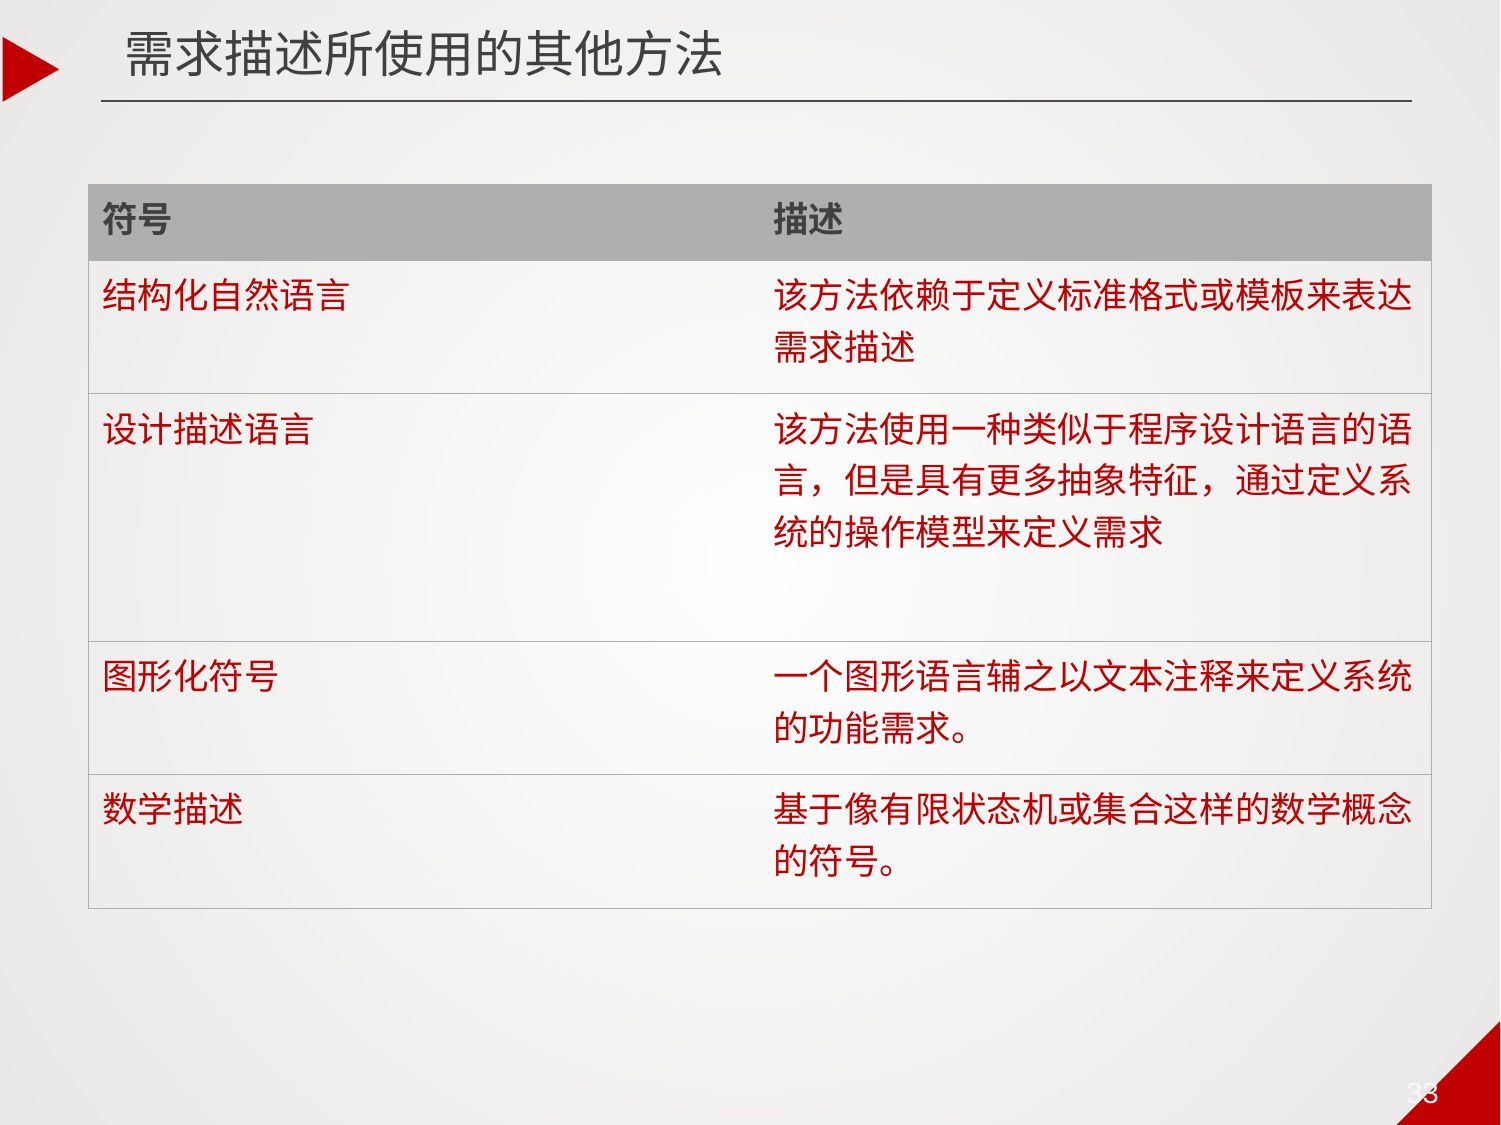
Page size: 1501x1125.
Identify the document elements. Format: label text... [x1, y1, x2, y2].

table_header 符号 [89, 185, 760, 260]
table_cell 设计描述语言 [89, 394, 760, 641]
table_cell 该方法使用一种类似于程序设计语言的语言，但是具有更多抽象特征，通过定义系统的操作模型来定义需求 [760, 394, 1431, 641]
table_cell 基于像有限状态机或集合这样的数学概念的符号。 [760, 775, 1431, 908]
table_cell 一个图形语言辅之以文本注释来定义系统的功能需求。 [760, 642, 1431, 774]
table_cell 该方法依赖于定义标准格式或模板来表达需求描述 [760, 261, 1431, 393]
table_header 描述 [760, 185, 1431, 260]
table_cell 数学描述 [89, 775, 760, 908]
picture [0, 0, 1501, 1125]
title 需求描述所使用的其他方法 [109, 0, 1403, 100]
table_cell 图形化符号 [89, 642, 760, 774]
text_box [2, 36, 60, 102]
table_cell 结构化自然语言 [89, 261, 760, 393]
